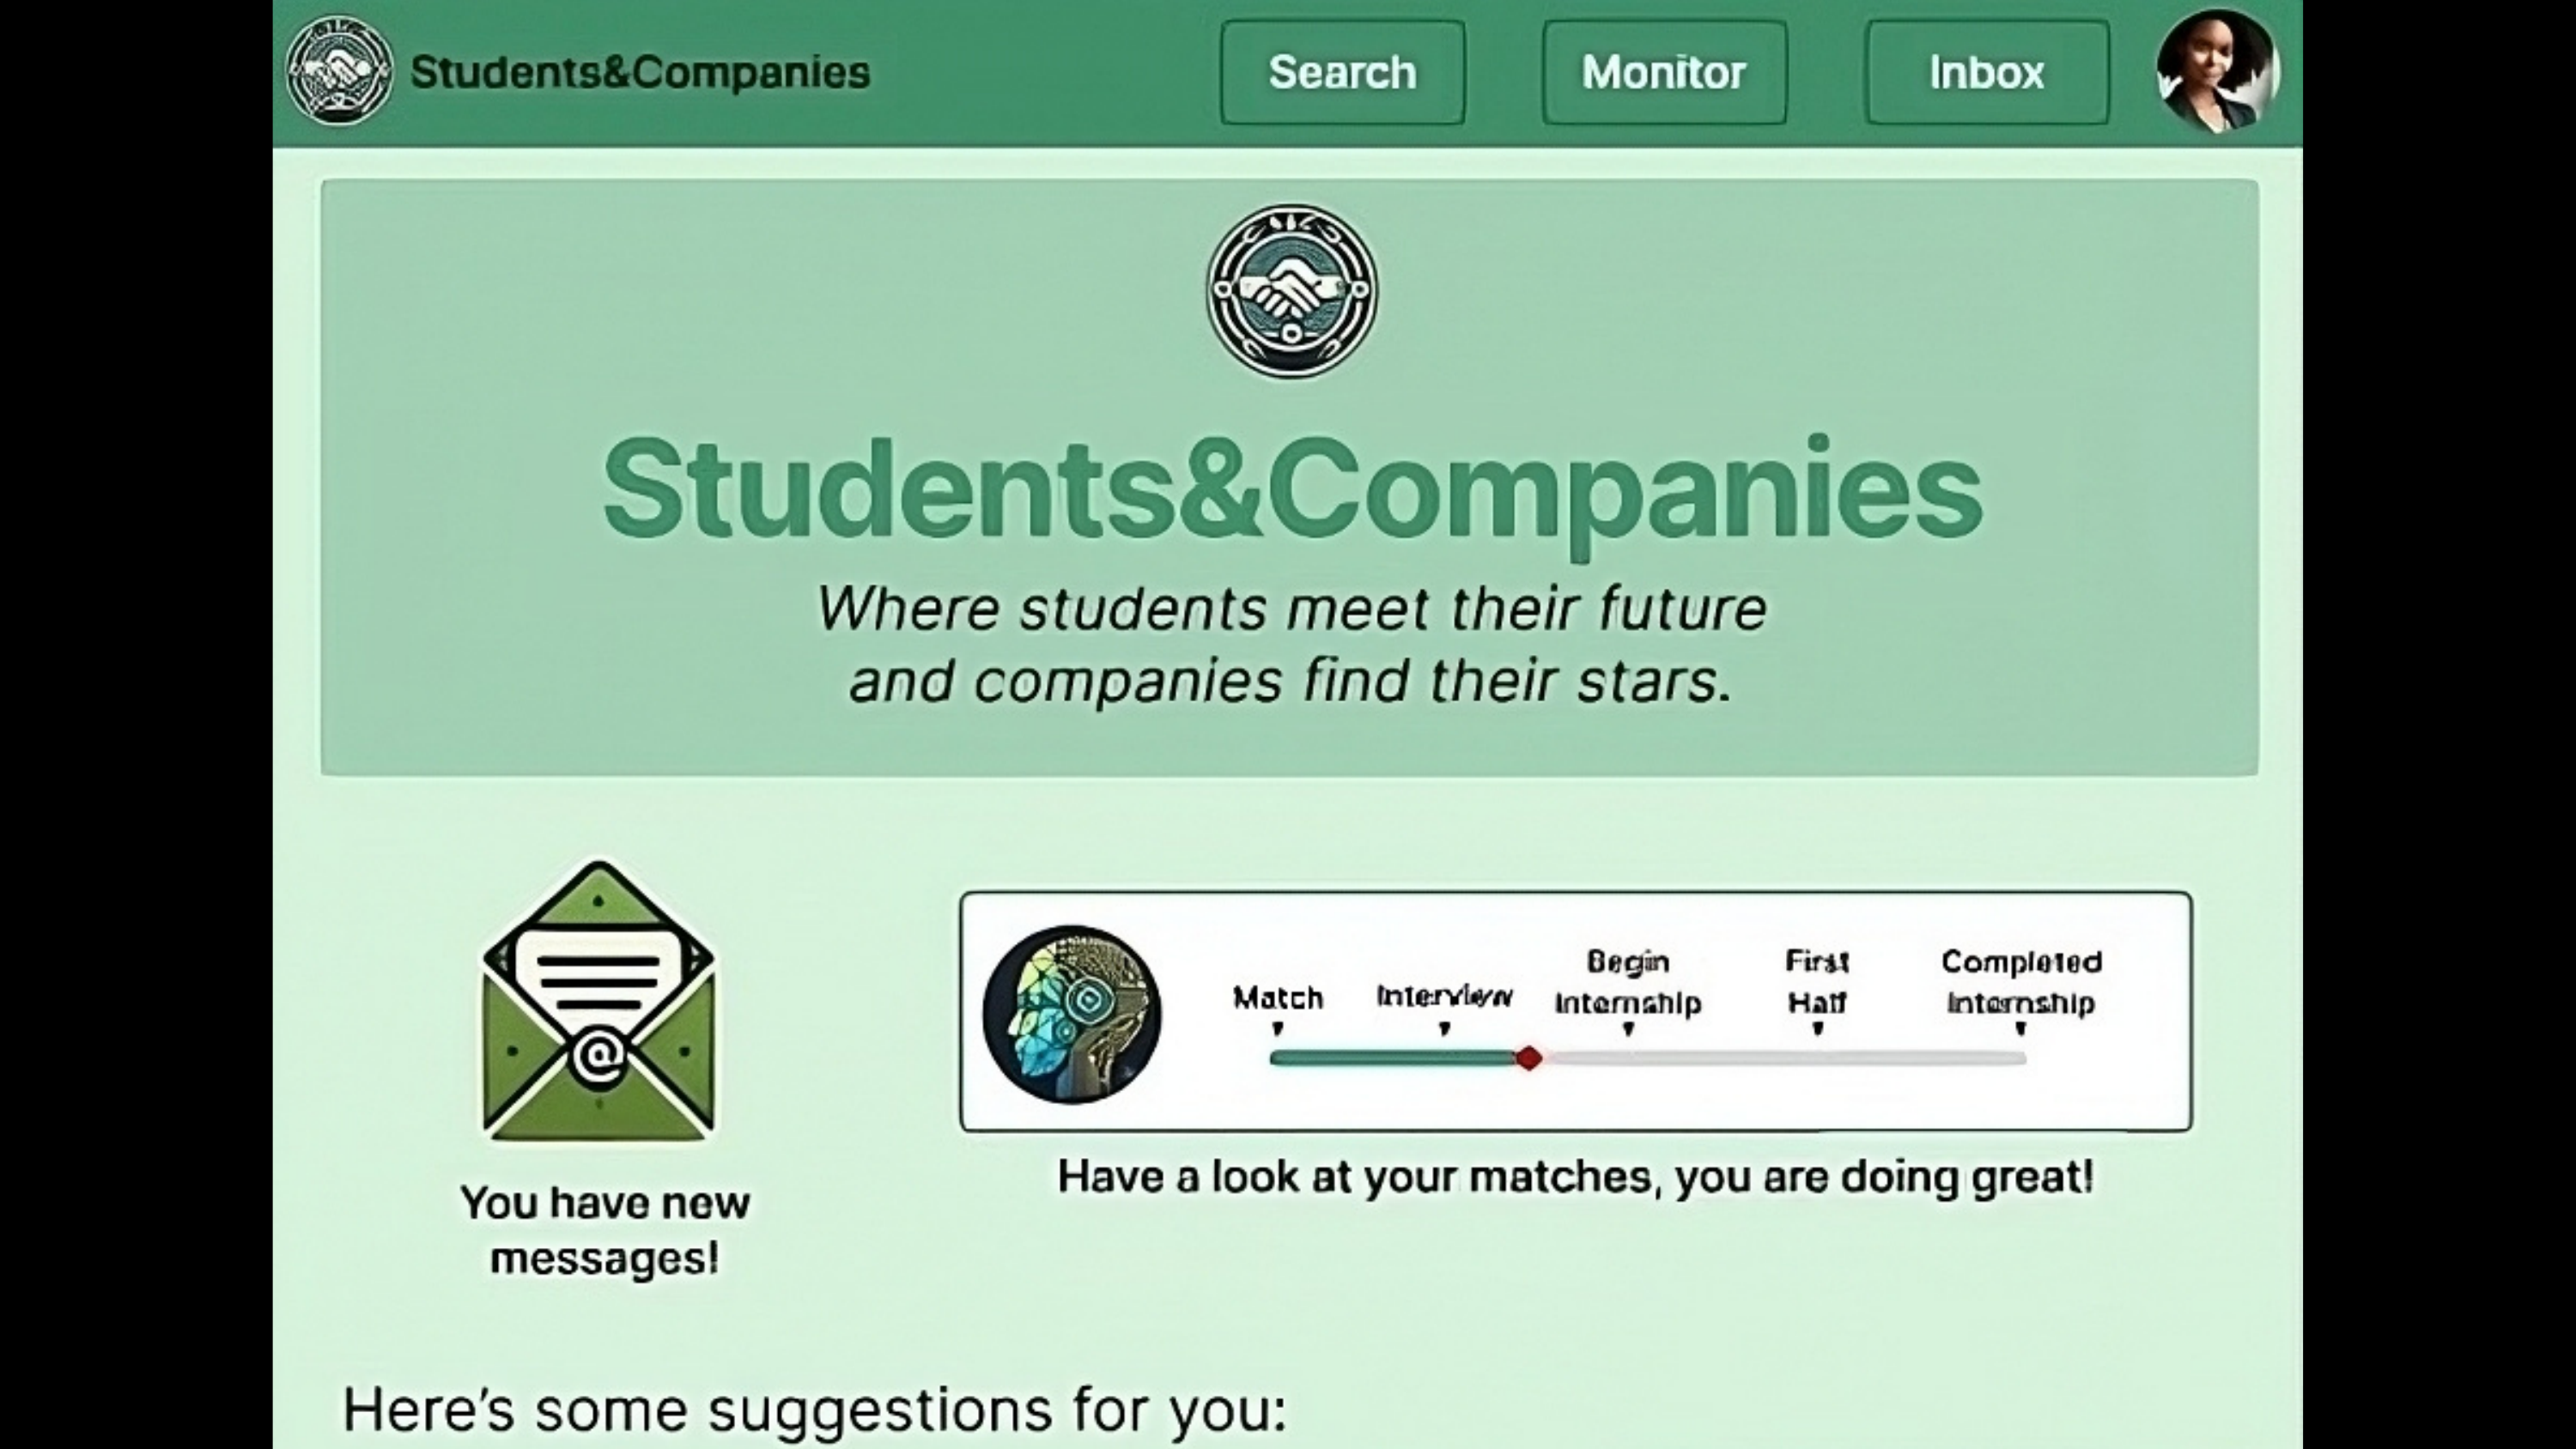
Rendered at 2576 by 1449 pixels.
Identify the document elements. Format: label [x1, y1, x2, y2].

text_box [272, 0, 2304, 1449]
